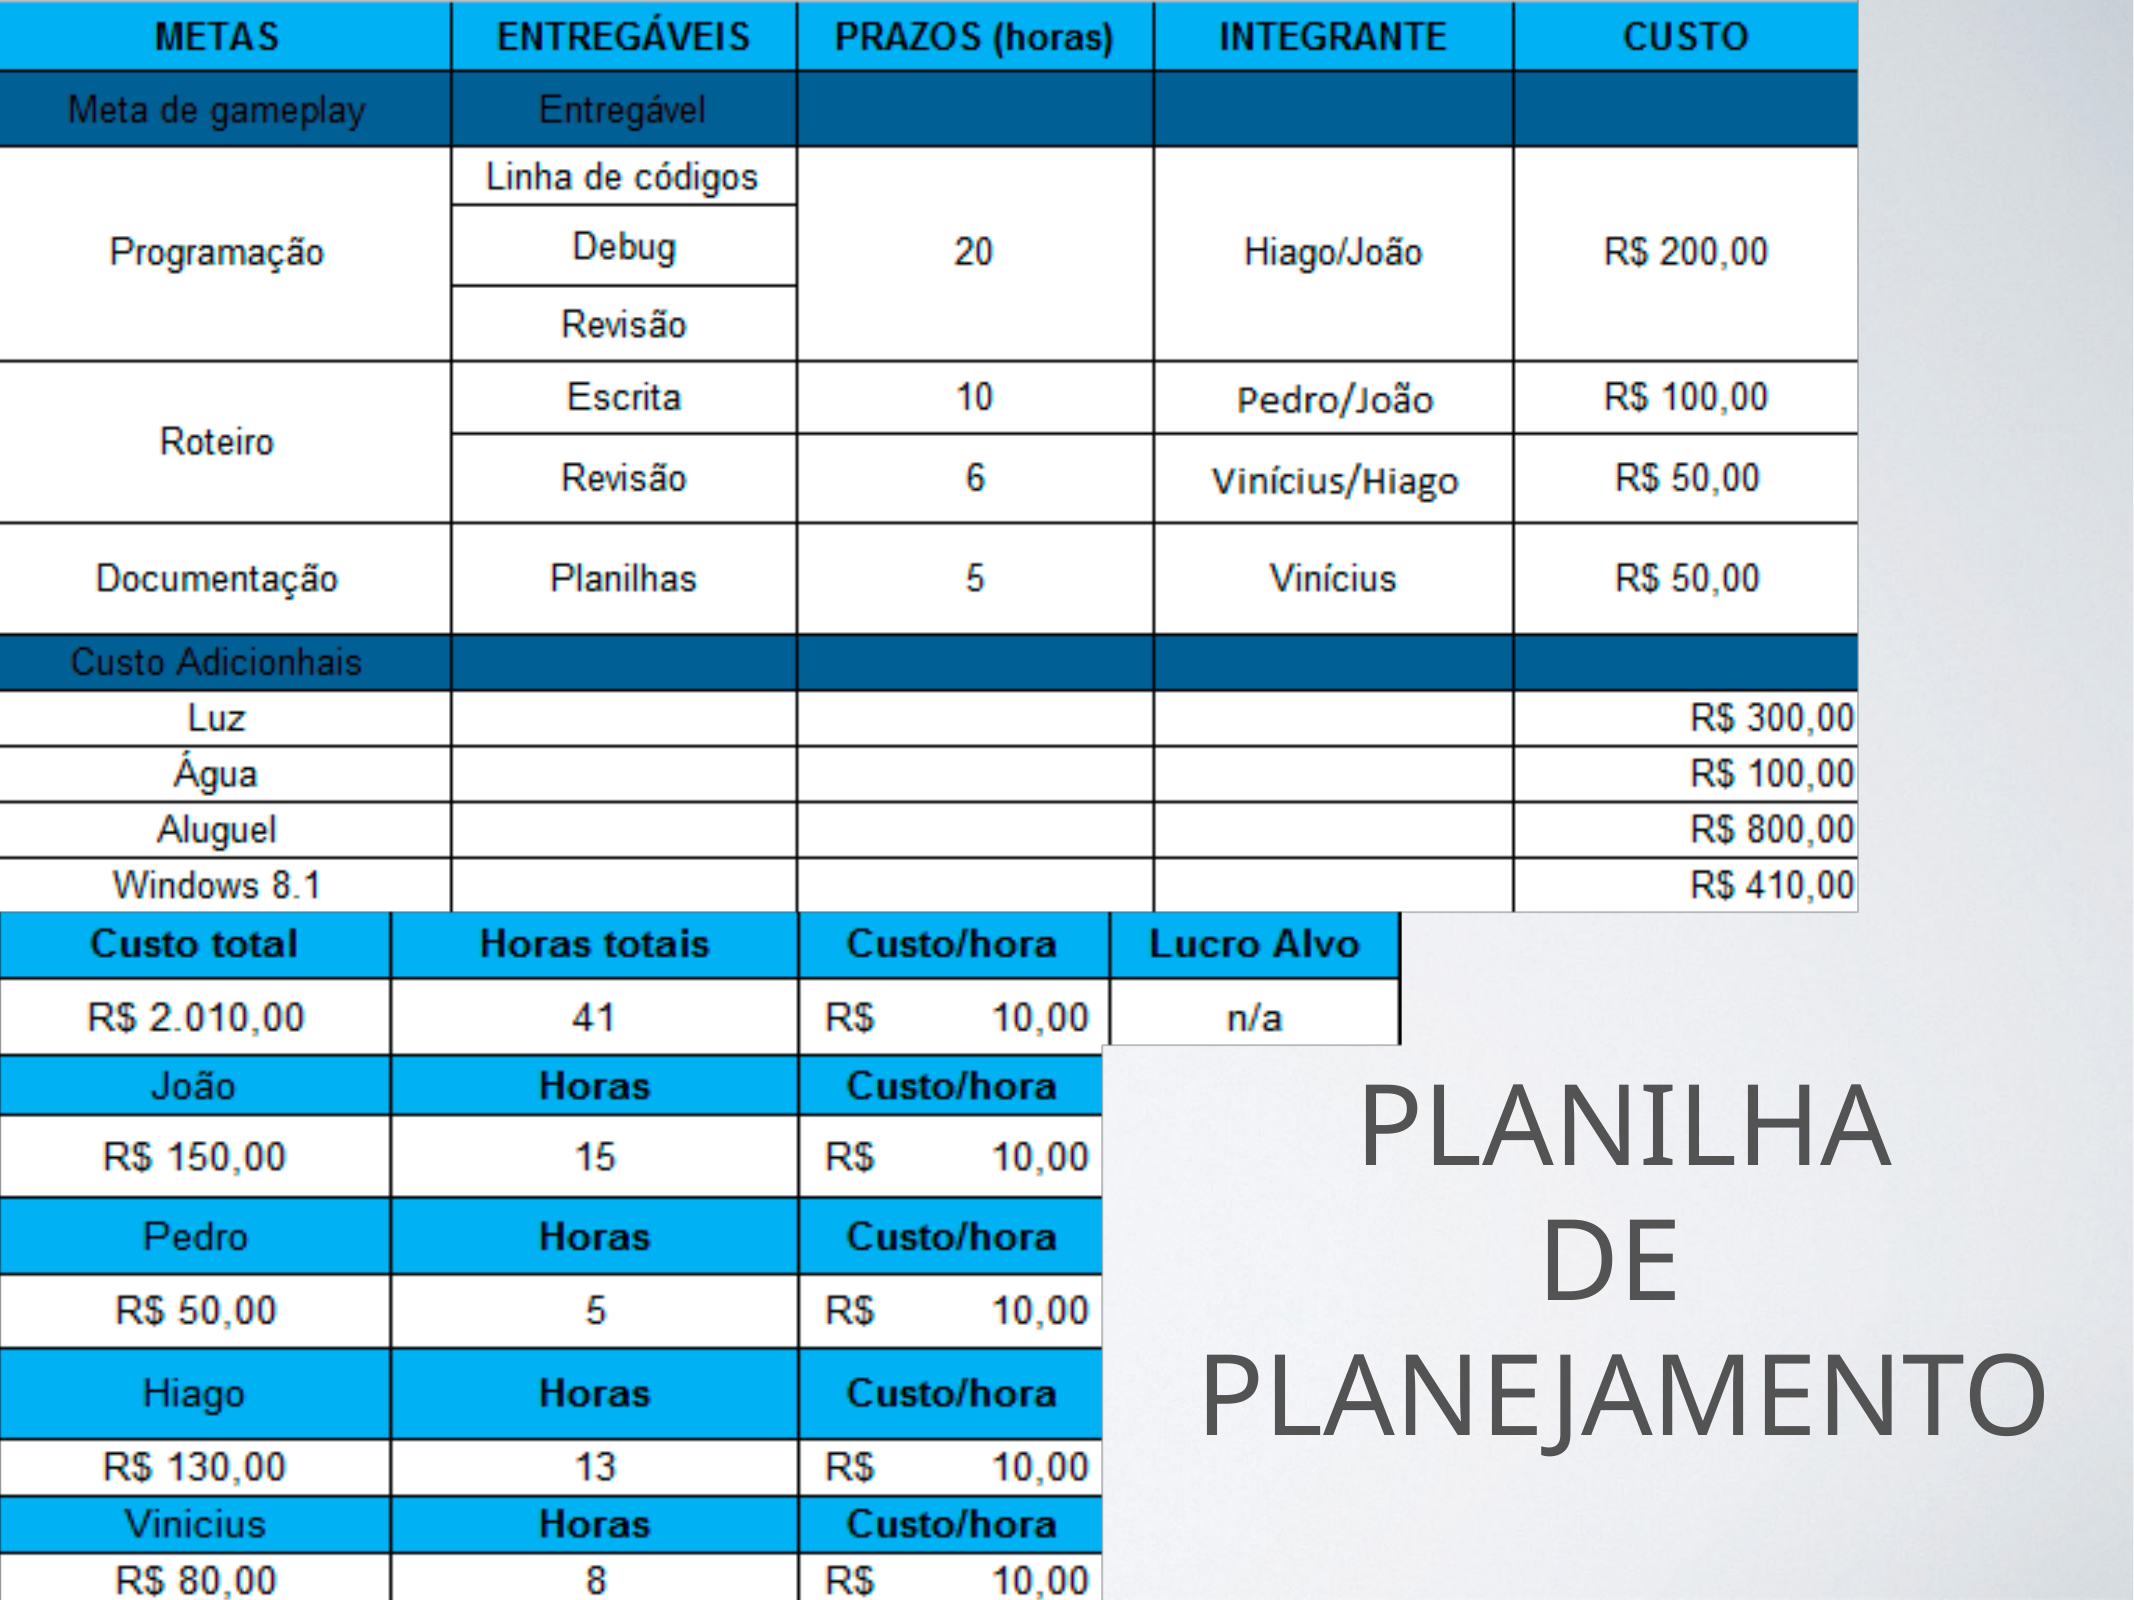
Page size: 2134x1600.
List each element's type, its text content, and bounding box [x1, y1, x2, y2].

picture [888, 1518, 897, 1537]
picture [193, 1518, 200, 1536]
picture [1045, 938, 1056, 956]
picture [1050, 31, 1063, 49]
picture [931, 1518, 940, 1536]
picture [144, 938, 152, 947]
picture [215, 1388, 223, 1413]
picture [206, 1080, 213, 1096]
picture [556, 1379, 563, 1406]
picture [592, 1518, 606, 1537]
picture [190, 938, 199, 957]
picture [1426, 23, 1434, 49]
picture [956, 1222, 967, 1249]
picture [194, 1387, 200, 1403]
picture [163, 1379, 168, 1405]
picture [539, 1072, 548, 1098]
picture [583, 947, 591, 956]
picture [119, 938, 128, 956]
picture [592, 1080, 606, 1099]
picture [592, 1388, 602, 1406]
picture [1685, 34, 1698, 49]
picture [1220, 23, 1227, 49]
picture [1019, 1080, 1033, 1099]
picture [918, 1382, 930, 1406]
picture [1231, 23, 1241, 49]
picture [835, 23, 843, 49]
picture [993, 1518, 1002, 1536]
picture [888, 1231, 897, 1249]
picture [701, 947, 710, 956]
picture [240, 1233, 248, 1248]
picture [1019, 1387, 1033, 1406]
picture [1303, 929, 1311, 956]
picture [531, 23, 542, 49]
picture [1034, 1240, 1044, 1249]
picture [875, 1080, 884, 1098]
picture [666, 938, 676, 956]
picture [993, 1234, 1002, 1247]
picture [632, 37, 640, 49]
picture [508, 940, 517, 954]
picture [194, 1231, 202, 1247]
picture [523, 938, 531, 956]
picture [910, 1527, 917, 1537]
picture [1221, 938, 1235, 956]
picture [919, 1513, 930, 1537]
picture [163, 1519, 170, 1536]
picture [1045, 1231, 1056, 1249]
picture [1251, 938, 1260, 956]
picture [132, 938, 140, 956]
picture [1329, 23, 1336, 49]
picture [1064, 40, 1071, 49]
picture [266, 34, 279, 49]
picture [737, 34, 750, 49]
picture [1706, 24, 1713, 49]
picture [643, 23, 666, 49]
picture [1236, 940, 1245, 954]
picture [982, 1080, 990, 1099]
picture [1017, 32, 1024, 49]
picture [230, 23, 254, 49]
picture [498, 23, 505, 49]
picture [1149, 929, 1158, 956]
picture [680, 938, 688, 956]
picture [567, 1080, 576, 1098]
picture [1019, 1231, 1033, 1249]
picture [175, 940, 184, 953]
picture [556, 1510, 563, 1537]
picture [910, 1397, 917, 1406]
picture [144, 1510, 152, 1520]
picture [1046, 1080, 1056, 1098]
picture [206, 1223, 213, 1249]
picture [969, 34, 982, 49]
picture [144, 1379, 150, 1406]
picture [871, 23, 883, 49]
picture [847, 1223, 857, 1249]
picture [1009, 1080, 1017, 1099]
picture [249, 933, 261, 956]
picture [875, 938, 884, 956]
picture [1034, 1527, 1043, 1537]
picture [579, 23, 590, 49]
picture [993, 941, 1002, 954]
picture [632, 1231, 641, 1241]
picture [228, 1080, 236, 1097]
picture [715, 23, 723, 49]
picture [582, 1231, 590, 1249]
picture [225, 1518, 233, 1537]
picture [969, 1510, 978, 1537]
picture [642, 1396, 650, 1406]
picture [1340, 23, 1352, 49]
picture [240, 938, 248, 956]
picture [667, 23, 678, 49]
picture [539, 1510, 548, 1537]
picture [567, 1518, 576, 1536]
picture [900, 1080, 915, 1090]
picture [946, 1082, 955, 1099]
picture [693, 23, 700, 49]
picture [1677, 24, 1685, 35]
picture [642, 1527, 650, 1537]
picture [1739, 25, 1749, 47]
picture [560, 938, 570, 956]
picture [592, 1231, 606, 1249]
picture [539, 1222, 548, 1249]
picture [1009, 1387, 1017, 1406]
picture [1411, 24, 1417, 49]
picture [556, 1072, 563, 1098]
picture [175, 1518, 181, 1537]
picture [184, 1082, 192, 1098]
picture [982, 1388, 990, 1406]
picture [608, 1396, 617, 1406]
picture [969, 1379, 978, 1406]
picture [910, 947, 917, 956]
picture [900, 1387, 916, 1397]
picture [911, 23, 929, 48]
picture [215, 24, 221, 49]
picture [931, 1388, 940, 1406]
picture [1034, 947, 1044, 956]
picture [226, 1392, 231, 1406]
picture [849, 23, 858, 38]
picture [620, 1080, 629, 1098]
picture [604, 933, 615, 956]
picture [166, 40, 173, 49]
picture [642, 1089, 650, 1099]
picture [847, 1072, 856, 1098]
picture [1008, 1231, 1017, 1249]
picture [556, 1222, 563, 1249]
picture [680, 929, 688, 934]
picture [691, 938, 700, 947]
picture [567, 1388, 576, 1406]
picture [1301, 23, 1311, 49]
picture [961, 24, 968, 35]
picture [1320, 938, 1335, 956]
picture [618, 1387, 629, 1405]
picture [1008, 938, 1017, 956]
picture [186, 23, 193, 49]
picture [994, 23, 1003, 57]
picture [875, 1518, 884, 1536]
picture [956, 1510, 967, 1536]
picture [982, 1519, 990, 1537]
picture [956, 929, 967, 956]
picture [888, 1387, 897, 1406]
picture [1019, 1518, 1033, 1537]
picture [288, 929, 296, 956]
picture [225, 940, 233, 953]
picture [539, 1379, 548, 1406]
picture [1279, 23, 1286, 49]
picture [0, 0, 2134, 1600]
title Planilha de planejamento [1402, 1055, 2134, 1457]
picture [1317, 37, 1326, 49]
picture [900, 1518, 916, 1528]
picture [1005, 23, 1014, 49]
picture [163, 1072, 168, 1099]
picture [573, 938, 590, 947]
picture [919, 1225, 930, 1249]
picture [982, 938, 990, 956]
picture [632, 1518, 641, 1528]
picture [885, 23, 908, 49]
picture [620, 1518, 629, 1536]
picture [1041, 33, 1048, 49]
picture [632, 1080, 641, 1090]
picture [1034, 1089, 1043, 1099]
picture [1094, 40, 1102, 49]
picture [237, 1518, 243, 1537]
picture [1034, 1396, 1044, 1406]
picture [134, 1530, 143, 1536]
picture [900, 1231, 915, 1240]
picture [608, 1527, 618, 1537]
picture [1624, 25, 1632, 47]
picture [969, 929, 978, 956]
picture [567, 1232, 576, 1247]
picture [568, 24, 575, 49]
picture [593, 23, 600, 49]
picture [520, 23, 530, 49]
picture [919, 932, 930, 956]
picture [608, 1240, 616, 1249]
picture [1314, 938, 1323, 952]
picture [273, 938, 284, 956]
picture [533, 938, 547, 956]
picture [262, 947, 272, 956]
picture [632, 1388, 641, 1397]
picture [615, 23, 625, 49]
picture [1086, 31, 1094, 41]
picture [1174, 938, 1183, 956]
picture [993, 1080, 1002, 1098]
picture [1273, 929, 1300, 956]
picture [207, 1390, 211, 1403]
picture [1379, 23, 1389, 49]
picture [860, 23, 868, 49]
picture [497, 929, 504, 956]
picture [216, 1081, 224, 1094]
picture [216, 1232, 223, 1249]
picture [1649, 23, 1659, 49]
picture [171, 23, 182, 49]
picture [548, 947, 558, 956]
picture [1187, 938, 1195, 956]
picture [1046, 1518, 1056, 1536]
picture [480, 929, 489, 956]
picture [582, 1080, 590, 1099]
picture [1027, 31, 1035, 47]
picture [582, 1387, 590, 1406]
picture [982, 1231, 990, 1249]
picture [847, 1510, 857, 1536]
picture [729, 24, 737, 35]
picture [552, 24, 558, 49]
picture [258, 23, 266, 35]
picture [946, 938, 955, 956]
picture [608, 1089, 616, 1099]
picture [946, 1518, 955, 1537]
picture [1242, 23, 1253, 49]
picture [619, 1231, 629, 1249]
picture [1263, 24, 1269, 49]
picture [931, 1233, 940, 1246]
picture [847, 929, 857, 956]
picture [1019, 938, 1033, 956]
picture [1009, 1518, 1017, 1537]
picture [946, 1387, 954, 1406]
picture [1074, 31, 1083, 49]
picture [930, 23, 940, 49]
picture [91, 929, 102, 956]
picture [931, 940, 940, 953]
picture [1103, 23, 1113, 57]
picture [124, 1510, 137, 1532]
picture [155, 23, 167, 49]
picture [919, 1075, 930, 1099]
picture [237, 1387, 245, 1406]
picture [681, 23, 691, 49]
picture [172, 1236, 177, 1244]
picture [1336, 940, 1345, 954]
picture [931, 1080, 940, 1095]
picture [969, 1222, 978, 1249]
picture [910, 1240, 917, 1249]
picture [228, 1231, 236, 1249]
picture [956, 1379, 967, 1405]
picture [1389, 23, 1400, 49]
picture [184, 1234, 191, 1241]
picture [956, 1072, 967, 1098]
picture [1663, 23, 1671, 49]
picture [1722, 23, 1732, 49]
picture [1199, 938, 1208, 956]
picture [875, 1387, 884, 1406]
picture [847, 1379, 857, 1406]
picture [910, 1089, 917, 1099]
picture [1351, 938, 1360, 956]
picture [1045, 1388, 1056, 1406]
picture [212, 933, 223, 956]
picture [617, 940, 626, 953]
picture [888, 938, 897, 956]
picture [654, 947, 664, 956]
picture [153, 933, 173, 956]
picture [172, 1080, 180, 1097]
picture [900, 938, 915, 947]
picture [641, 932, 653, 956]
picture [163, 1225, 171, 1236]
picture [888, 1080, 897, 1098]
picture [582, 1518, 590, 1537]
picture [632, 938, 640, 956]
picture [875, 1231, 884, 1249]
picture [947, 25, 957, 47]
picture [144, 1223, 149, 1249]
picture [642, 1240, 650, 1249]
picture [1354, 23, 1377, 49]
picture [993, 1388, 1002, 1405]
picture [946, 1231, 955, 1249]
picture [215, 1518, 221, 1536]
picture [969, 1072, 978, 1099]
